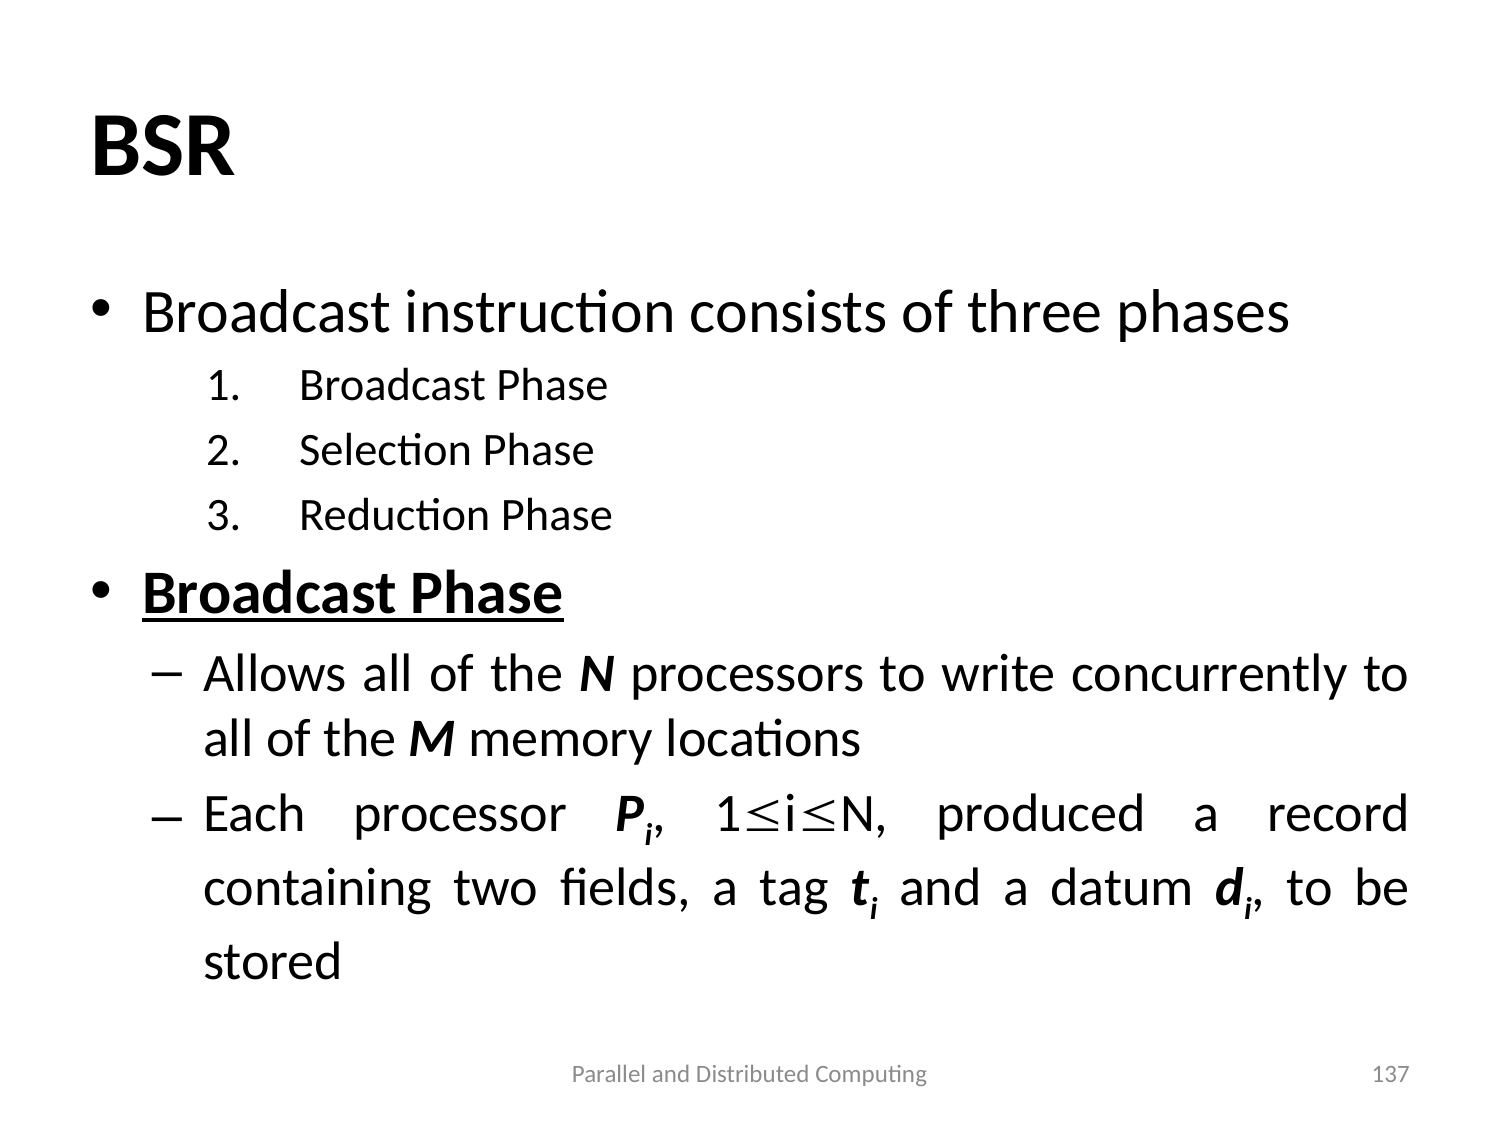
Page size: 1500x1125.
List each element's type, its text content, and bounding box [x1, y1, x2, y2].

footer Parallel and Distributed Computing [512, 1042, 988, 1103]
list Broadcast instruction consists of three phases Broadcast Phase Selection Phase Reduction Phase Broadcast Phase Allows all of the N processors to write concurrently to all of the M memory locations Each processor Pi, 1iN, produced a record containing two fields, a tag ti and a datum di, to be stored [75, 262, 1425, 1005]
slide_number 137 [1074, 1042, 1425, 1103]
title BSR [75, 45, 1425, 233]
